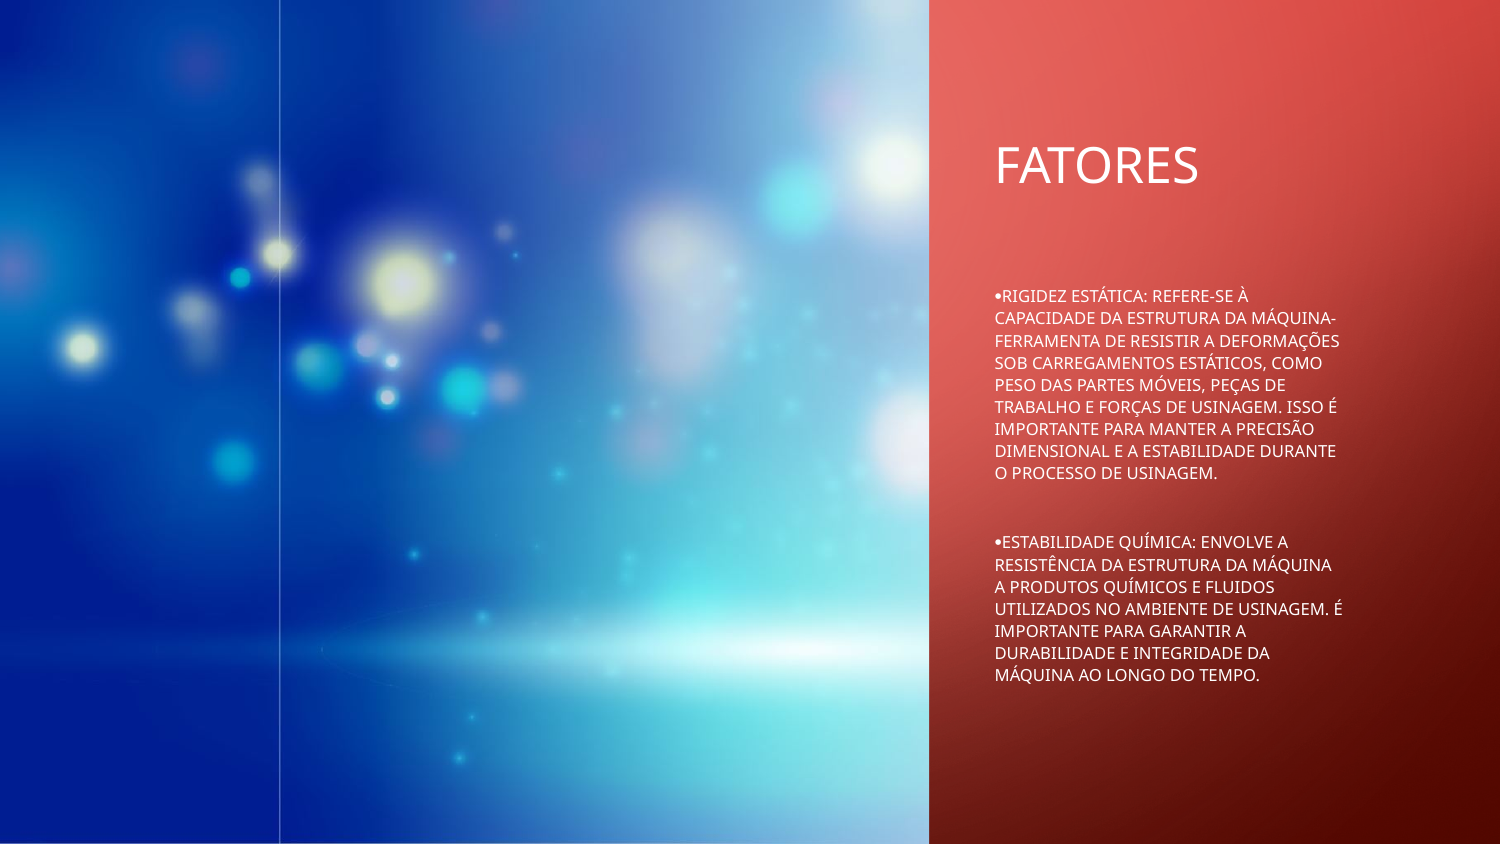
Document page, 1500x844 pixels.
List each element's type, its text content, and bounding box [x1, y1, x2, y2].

subtitle Rigidez estática: Refere-se à capacidade da estrutura da máquina-ferramenta de resistir a deformações sob carregamentos estáticos, como peso das partes móveis, peças de trabalho e forças de usinagem. Isso é importante para manter a precisão dimensional e a estabilidade durante o processo de usinagem. Estabilidade química: Envolve a resistência da estrutura da máquina a produtos químicos e fluidos utilizados no ambiente de usinagem. É importante para garantir a durabilidade e integridade da máquina ao longo do tempo. [979, 276, 1360, 713]
title Fatores [979, 76, 1360, 258]
picture [0, 0, 930, 844]
